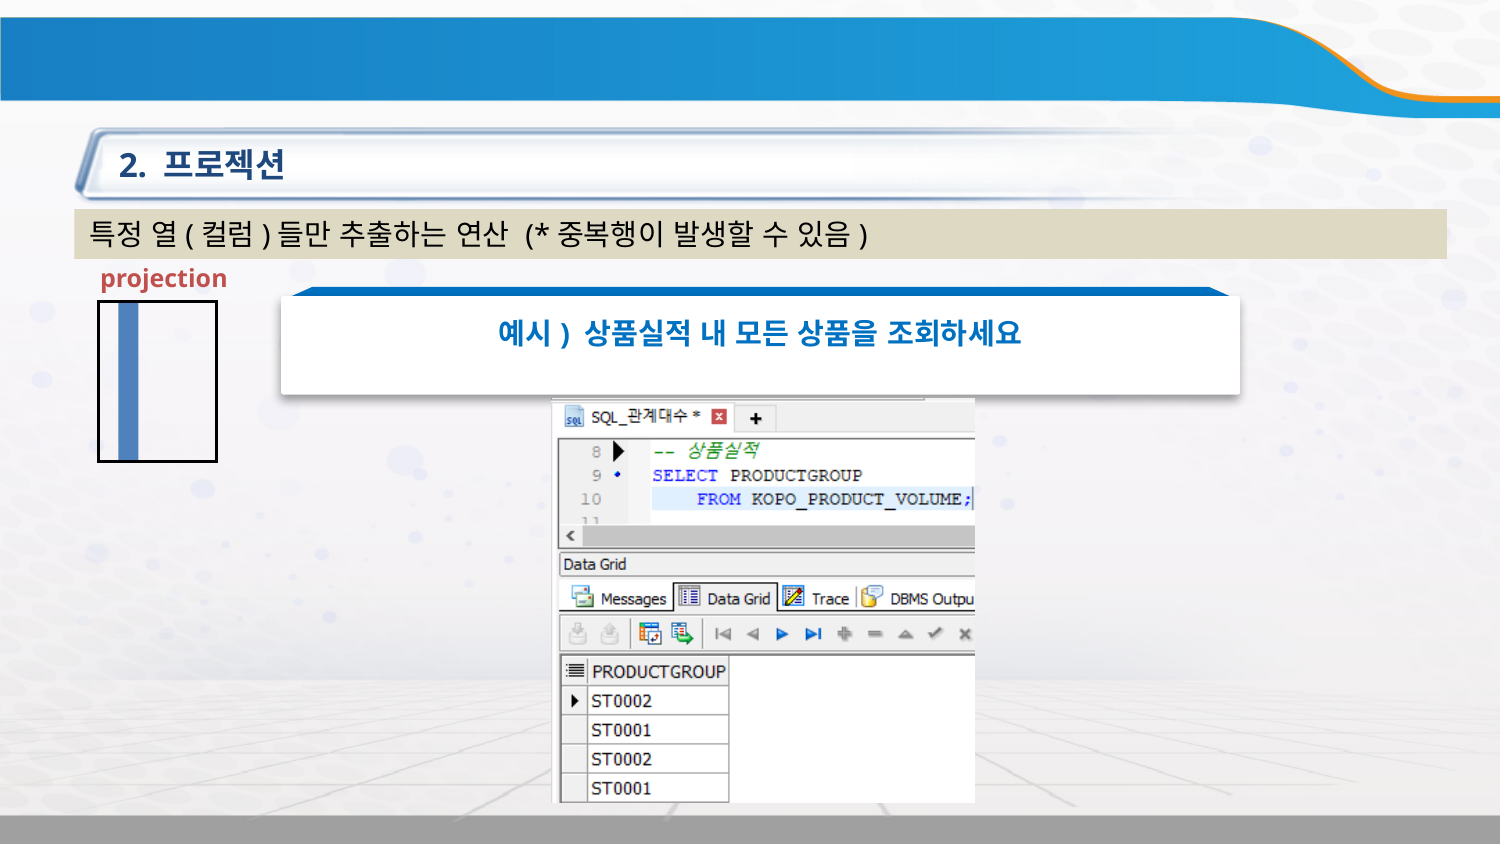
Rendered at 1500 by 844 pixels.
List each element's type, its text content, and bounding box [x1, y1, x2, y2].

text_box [87, 254, 241, 462]
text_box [280, 286, 1241, 395]
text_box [74, 126, 1289, 208]
text_box 특정 열(컬럼)들만 추출하는 연산 (*중복행이 발생할 수 있음) [74, 209, 1447, 259]
picture [0, 0, 1500, 844]
text_box 1. 관계대수 [29, 0, 1175, 103]
